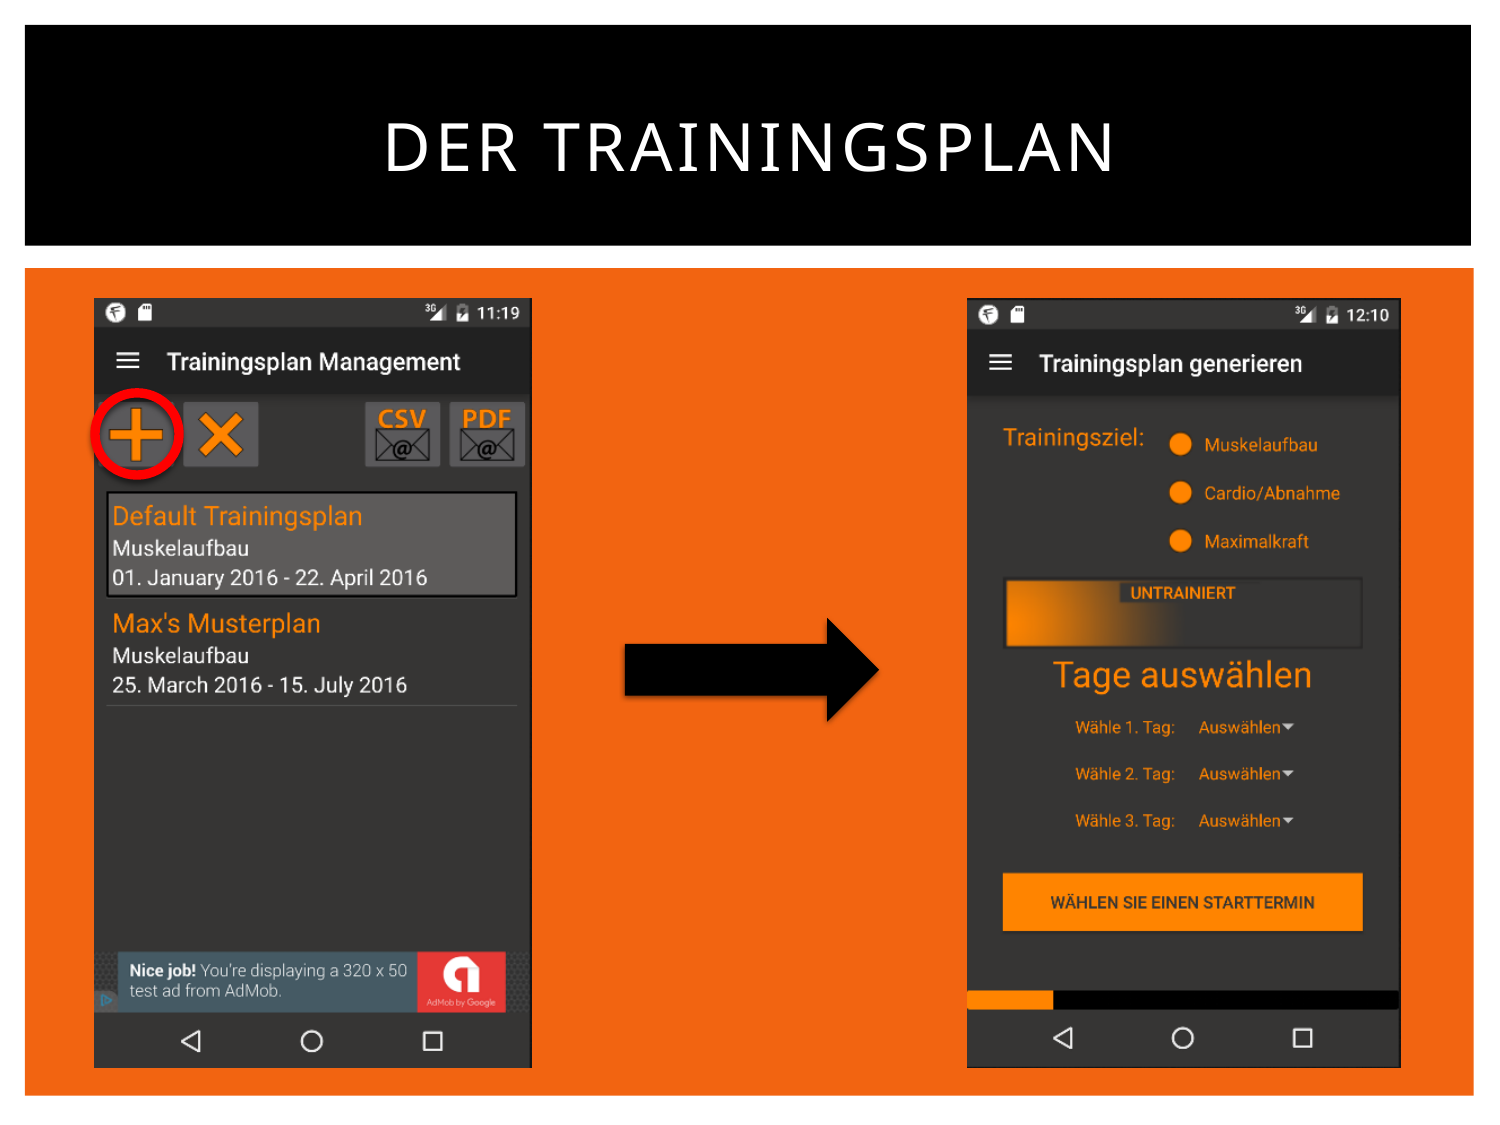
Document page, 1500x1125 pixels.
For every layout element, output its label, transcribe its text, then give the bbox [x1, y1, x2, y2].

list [0, 298, 966, 1068]
picture [966, 298, 1402, 1068]
title Der TraininGSPLAN [62, 58, 1438, 232]
